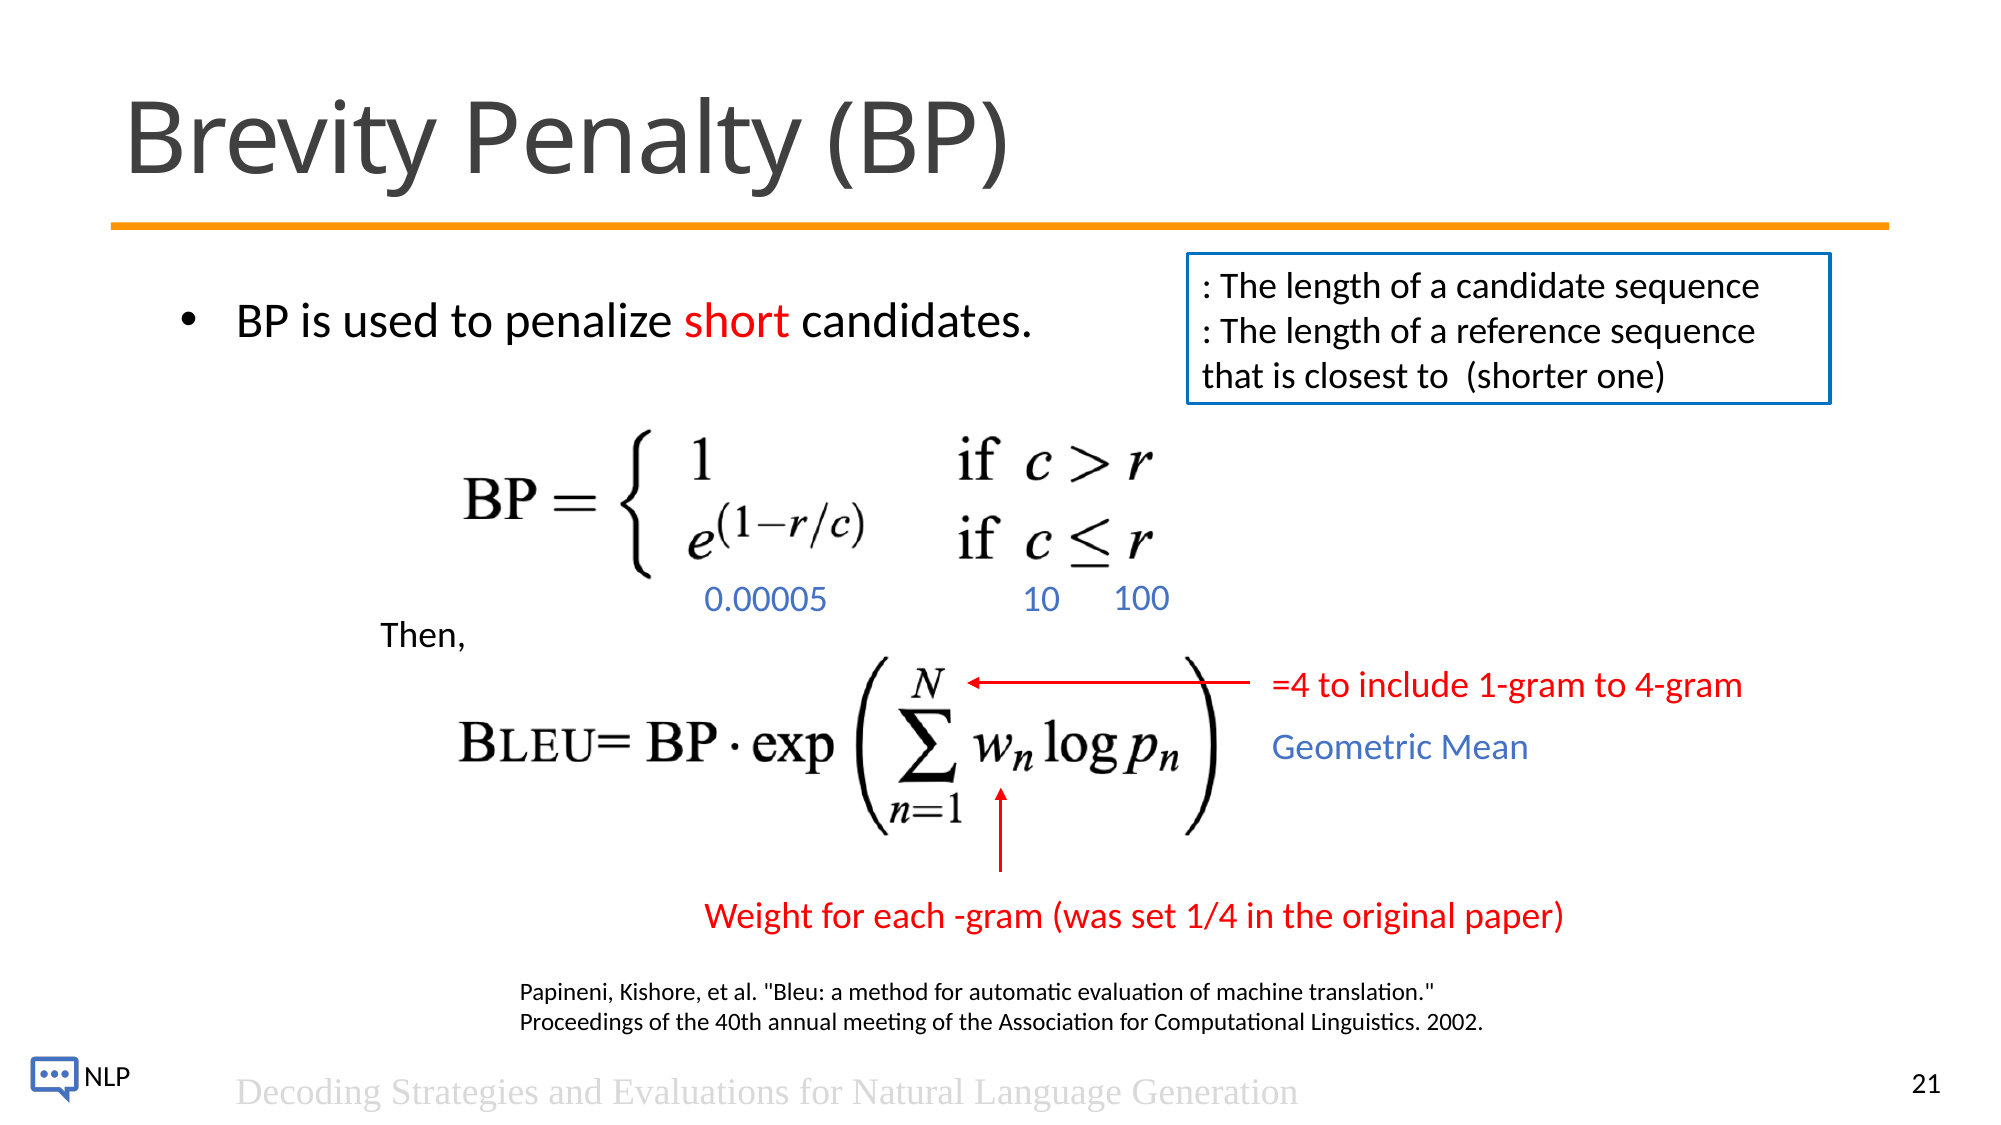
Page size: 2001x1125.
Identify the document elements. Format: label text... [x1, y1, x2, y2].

text_box 0.00005 [689, 596, 859, 627]
text_box Geometric Mean [1257, 714, 1571, 775]
text_box Papineni, Kishore, et al. "Bleu: a method for automatic evaluation of machine translation." Proceedings of the 40th annual meeting of the Association for Computational Linguistics. 2002. [505, 967, 1505, 1043]
picture [449, 632, 1229, 853]
title Brevity Penalty (BP) [107, 58, 1899, 228]
slide_number 21 [1740, 1052, 1957, 1113]
text_box 100 [1098, 565, 1188, 626]
text_box Then, [365, 602, 535, 662]
picture [449, 416, 1168, 588]
text_box Decoding Strategies and Evaluations for Natural Language Generation [220, 1059, 1349, 1120]
text_box BP is used to penalize short candidates. [164, 250, 1077, 356]
text_box 10 [1007, 596, 1097, 626]
picture [23, 1047, 86, 1110]
